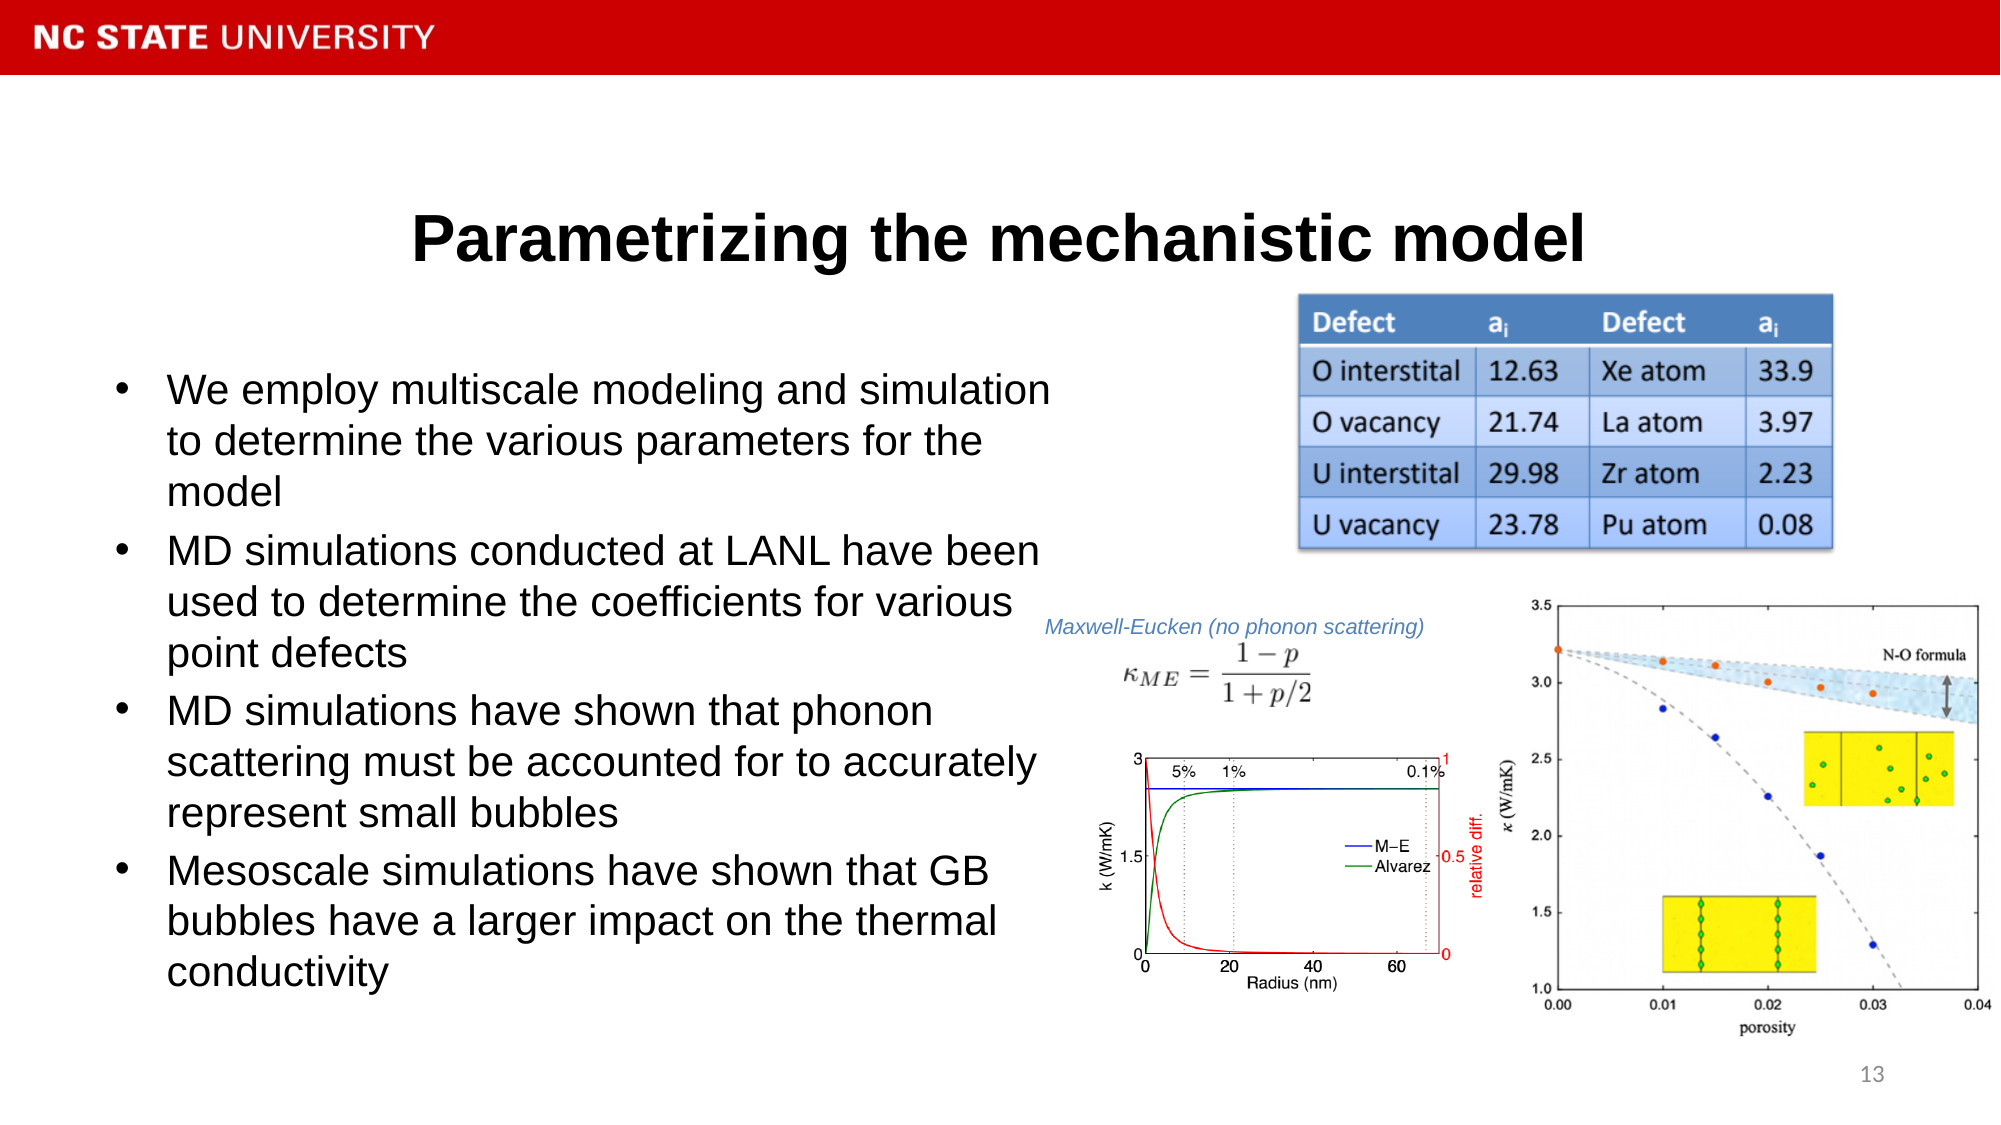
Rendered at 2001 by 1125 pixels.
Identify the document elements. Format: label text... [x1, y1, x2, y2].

list We employ multiscale modeling and simulation to determine the various parameters for the model MD simulations conducted at LANL have been used to determine the coefficients for various point defects MD simulations have shown that phonon scattering must be accounted for to accurately represent small bubbles Mesoscale simulations have shown that GB bubbles have a larger impact on the thermal conductivity [99, 354, 1075, 1005]
picture [0, 0, 2000, 75]
title Parametrizing the mechanistic model [99, 147, 1900, 323]
picture [1493, 590, 2000, 1043]
picture [1293, 290, 1839, 559]
slide_number 13 [1433, 1042, 1900, 1103]
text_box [1022, 604, 1494, 1006]
